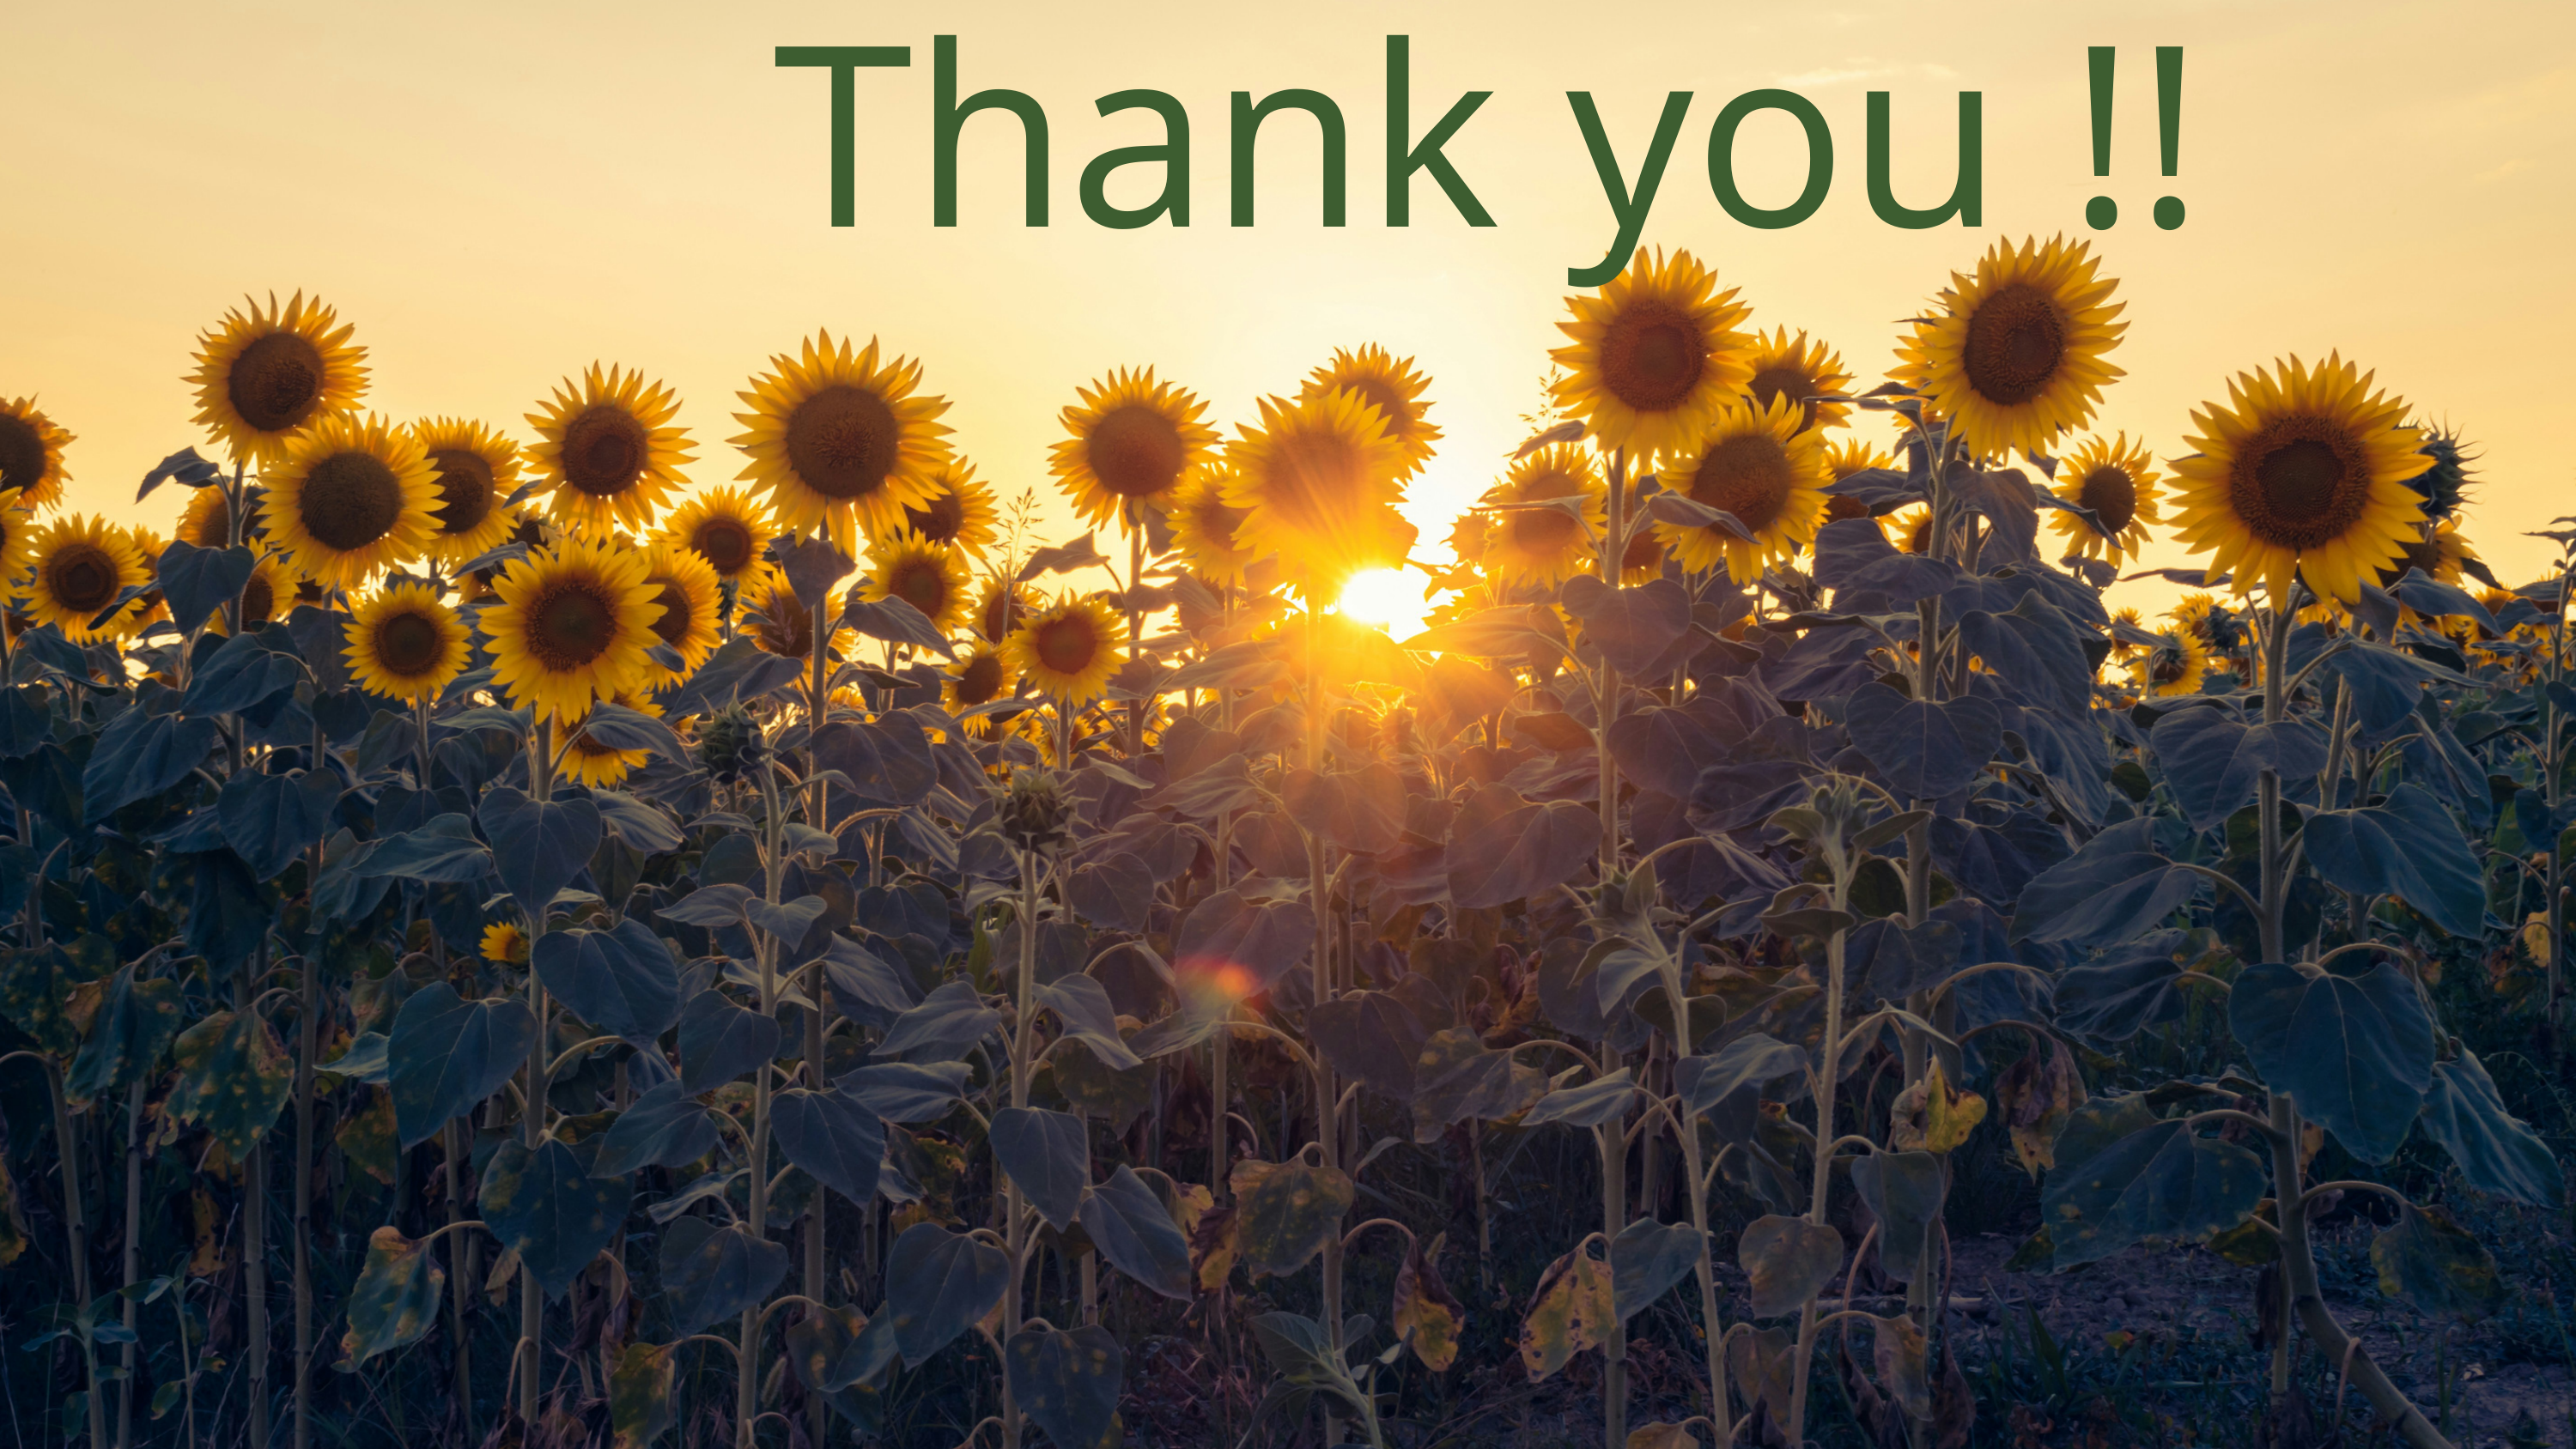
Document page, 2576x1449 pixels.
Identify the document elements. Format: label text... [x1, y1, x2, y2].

text_box [0, 0, 2576, 1449]
text_box Thank you !! [773, 37, 2481, 277]
